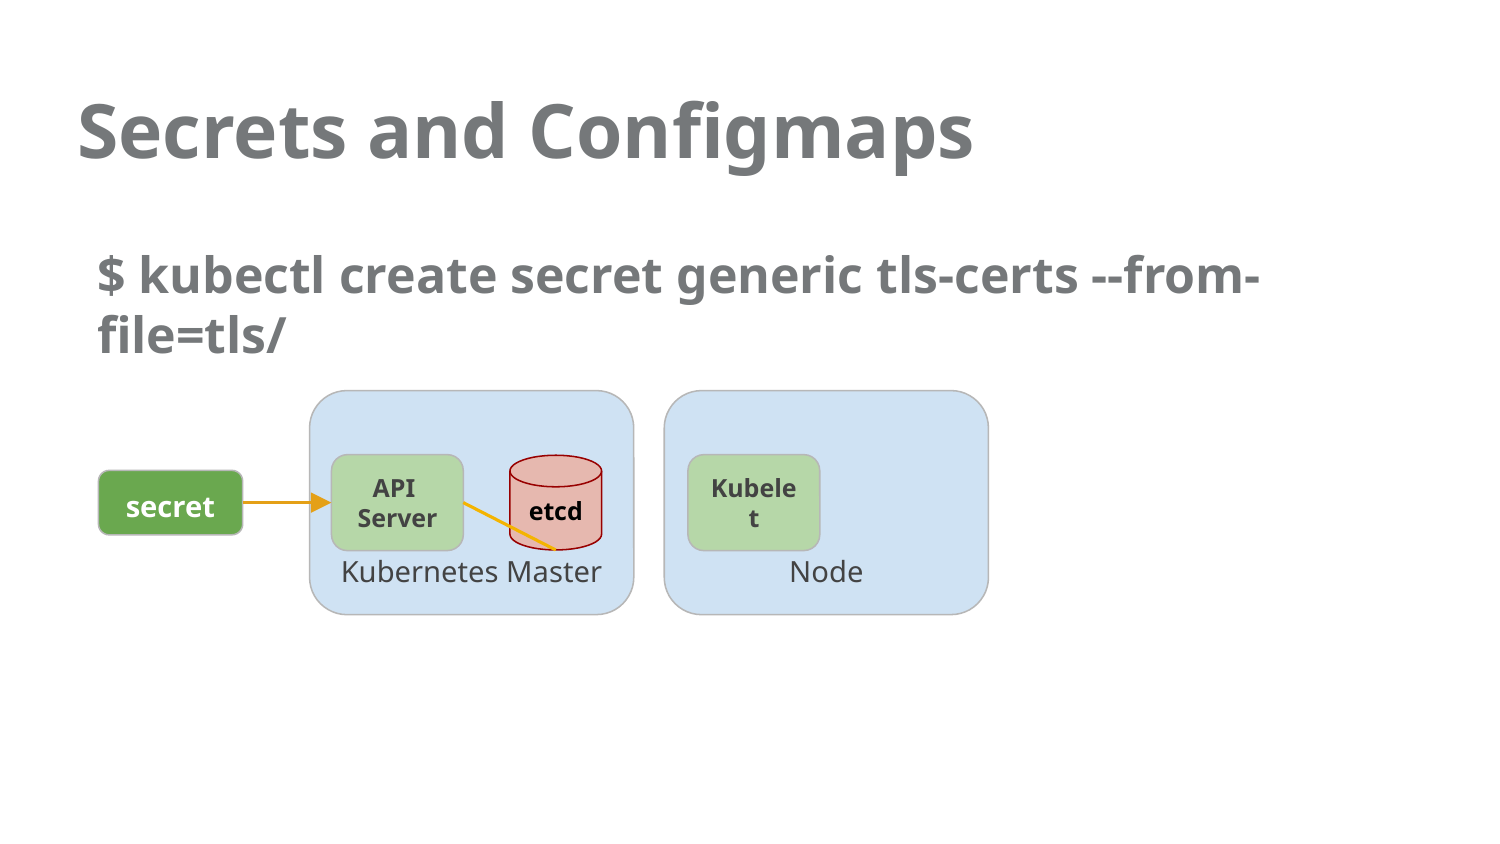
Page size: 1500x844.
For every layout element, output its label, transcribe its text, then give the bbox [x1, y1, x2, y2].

text_box Secrets and Configmaps [62, 79, 1413, 229]
text_box secret [98, 470, 243, 535]
text_box etcd [509, 455, 602, 550]
text_box API Server [331, 454, 464, 551]
text_box Node [664, 390, 989, 615]
text_box Kubernetes Master [309, 390, 634, 615]
text_box Kubelet [687, 454, 820, 551]
text_box $ kubectl create secret generic tls-certs --from-file=tls/ [82, 229, 1457, 326]
